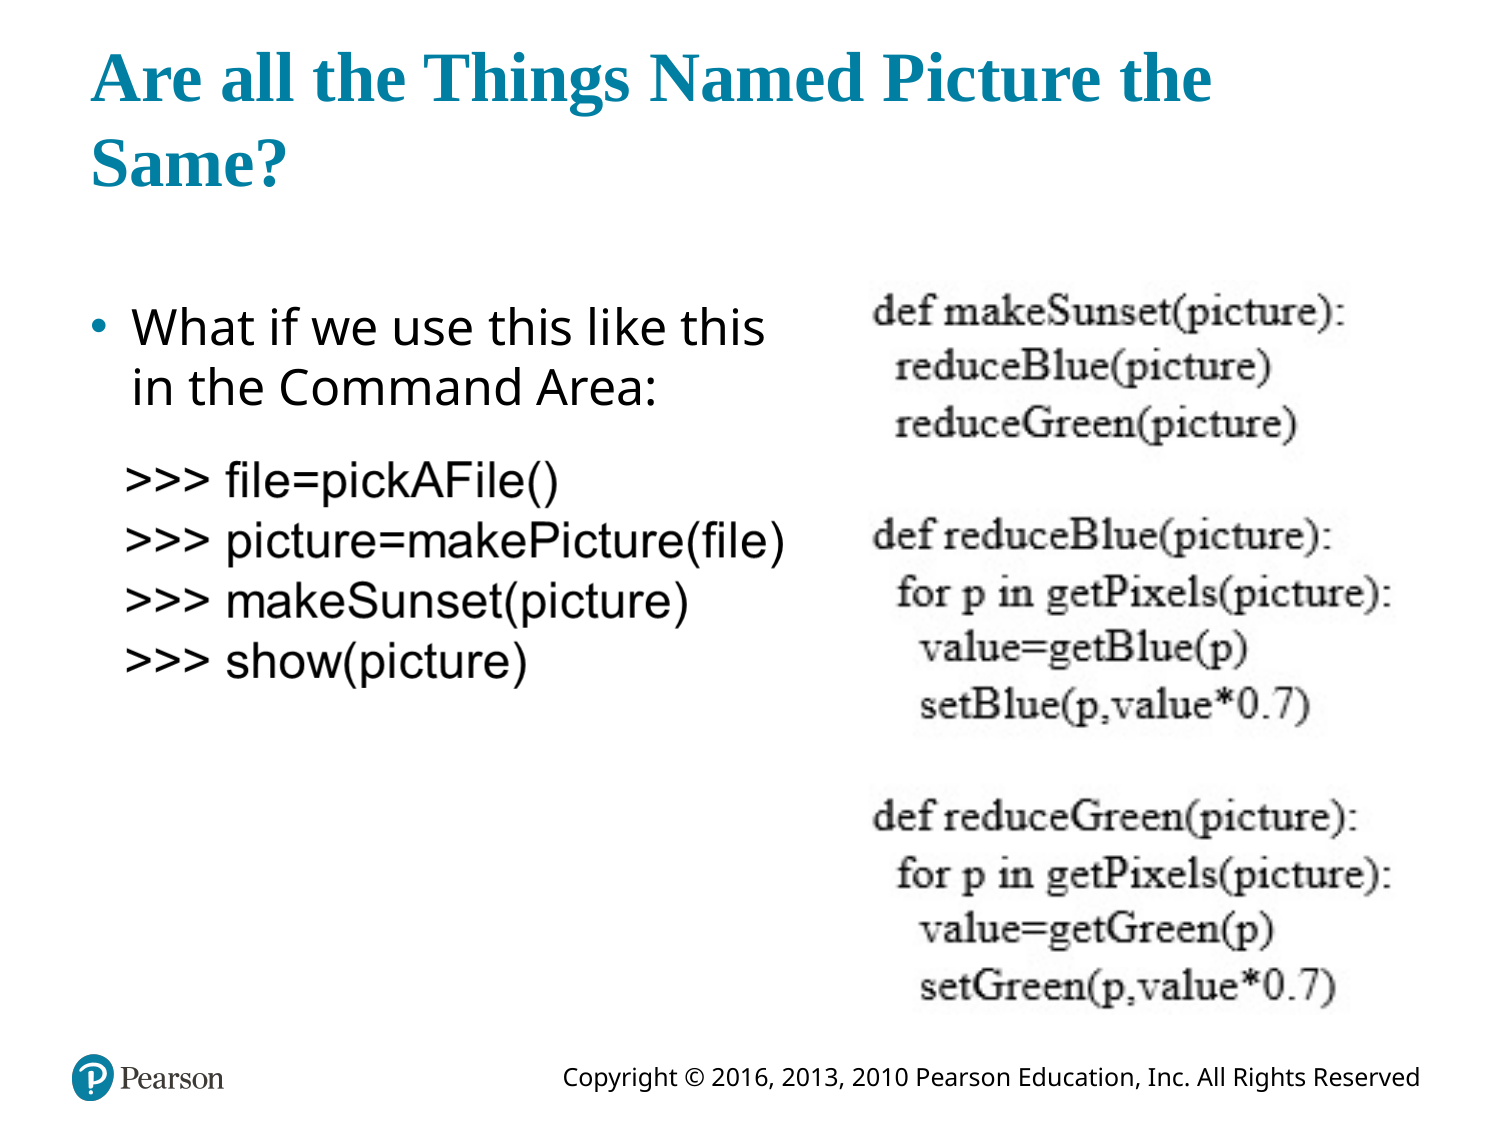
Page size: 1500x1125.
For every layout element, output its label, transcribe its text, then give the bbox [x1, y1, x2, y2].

title Are all the Things Named Picture the Same? [75, 0, 1425, 216]
picture [72, 1054, 88, 1070]
picture [80, 1063, 106, 1088]
picture [72, 1087, 83, 1101]
picture [110, 449, 787, 690]
list What if we use this like this in the Command Area: [75, 280, 823, 948]
picture [868, 279, 1405, 1015]
picture [98, 1054, 224, 1101]
